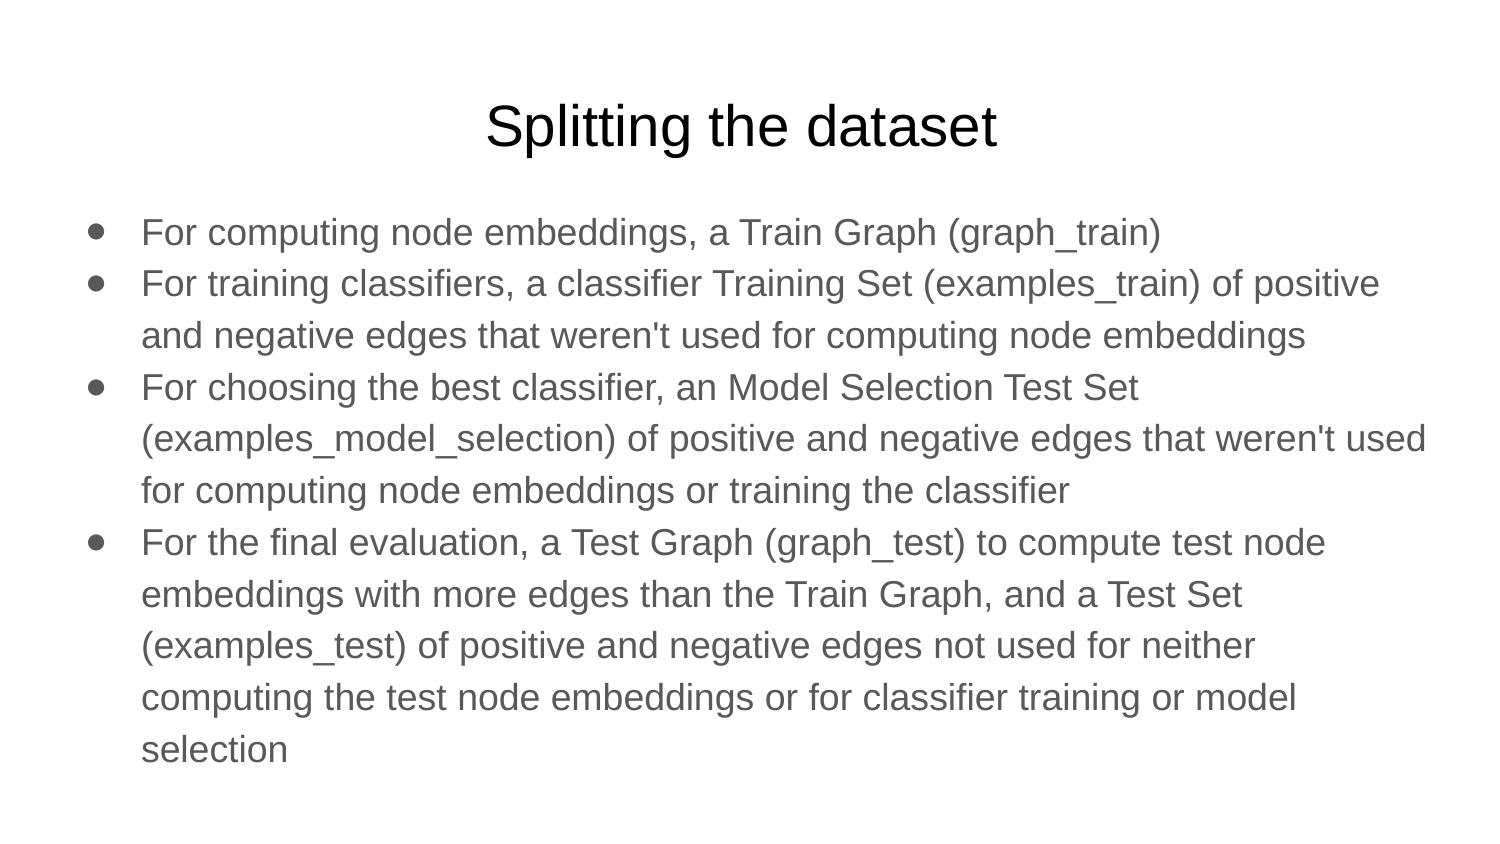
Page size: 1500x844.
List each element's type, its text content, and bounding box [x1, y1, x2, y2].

list For computing node embeddings, a Train Graph (graph_train) For training classifiers, a classifier Training Set (examples_train) of positive and negative edges that weren't used for computing node embeddings For choosing the best classifier, an Model Selection Test Set (examples_model_selection) of positive and negative edges that weren't used for computing node embeddings or training the classifier For the final evaluation, a Test Graph (graph_test) to compute test node embeddings with more edges than the Train Graph, and a Test Set (examples_test) of positive and negative edges not used for neither computing the test node embeddings or for classifier training or model selection [51, 185, 1449, 747]
title Splitting the dataset [51, 72, 1449, 167]
